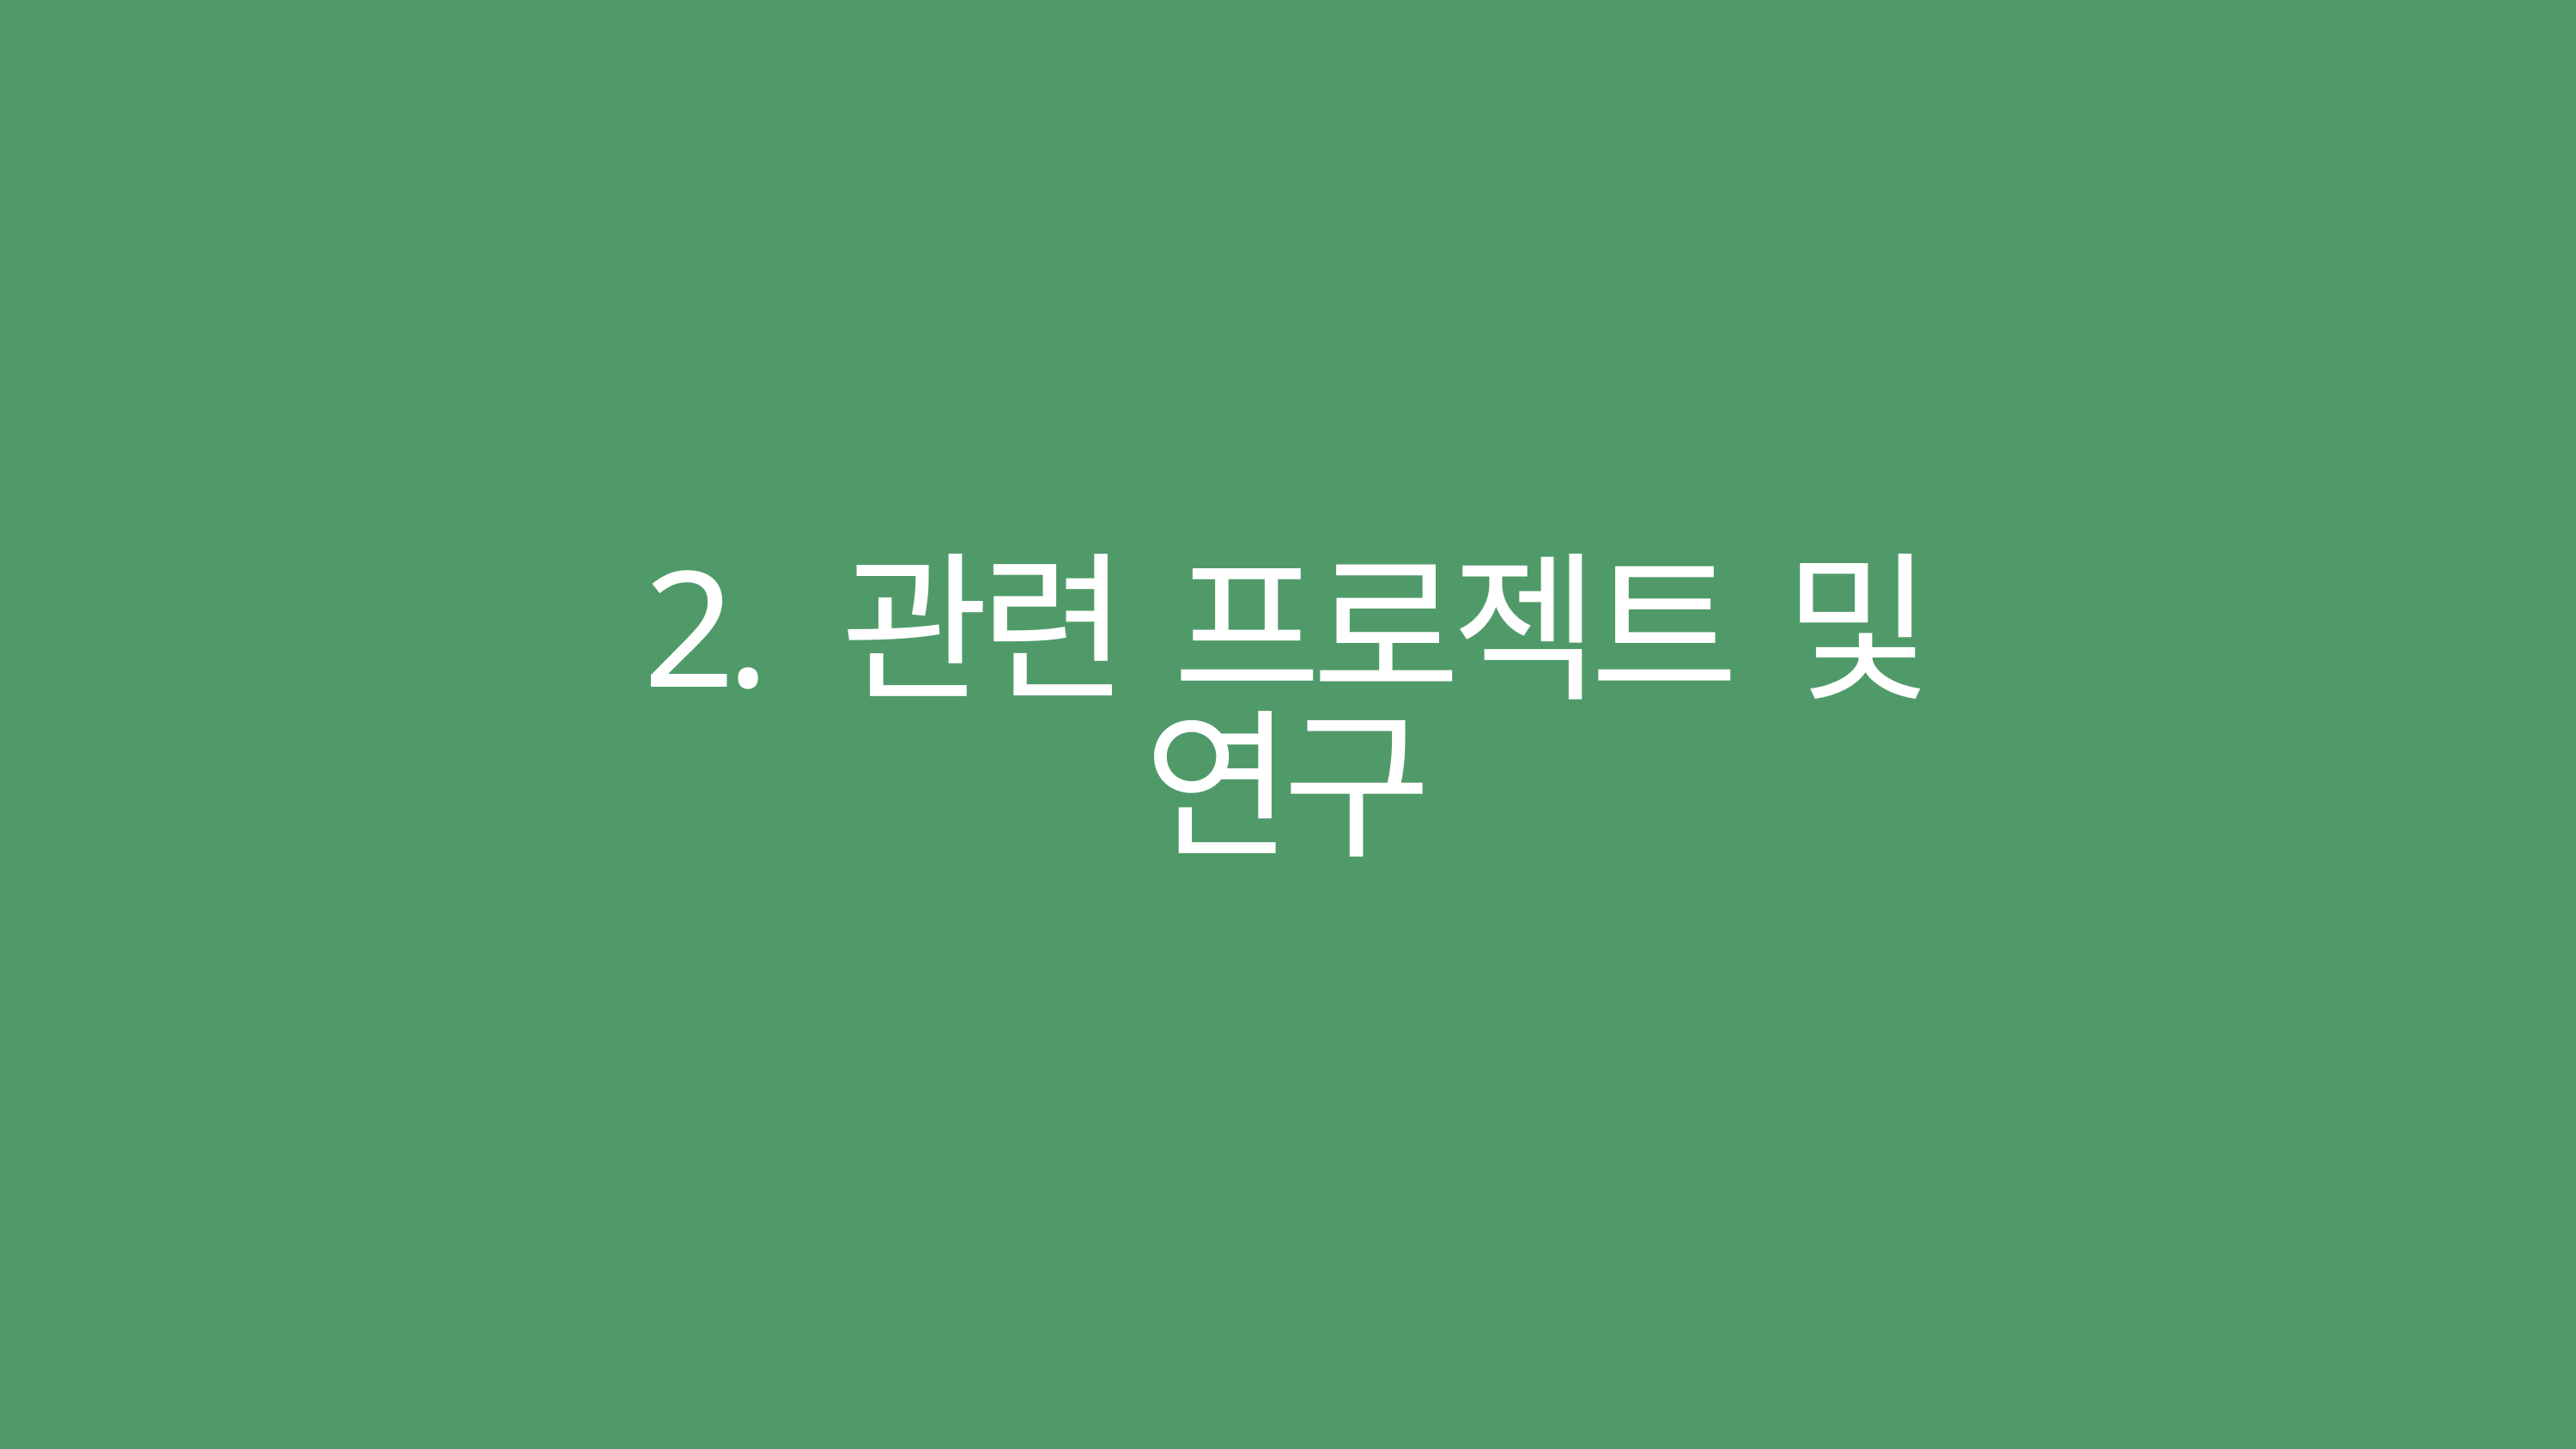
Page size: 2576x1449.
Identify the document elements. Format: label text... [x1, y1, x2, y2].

text_box 2. 관련 프로젝트 및 연구 [506, 640, 2070, 797]
